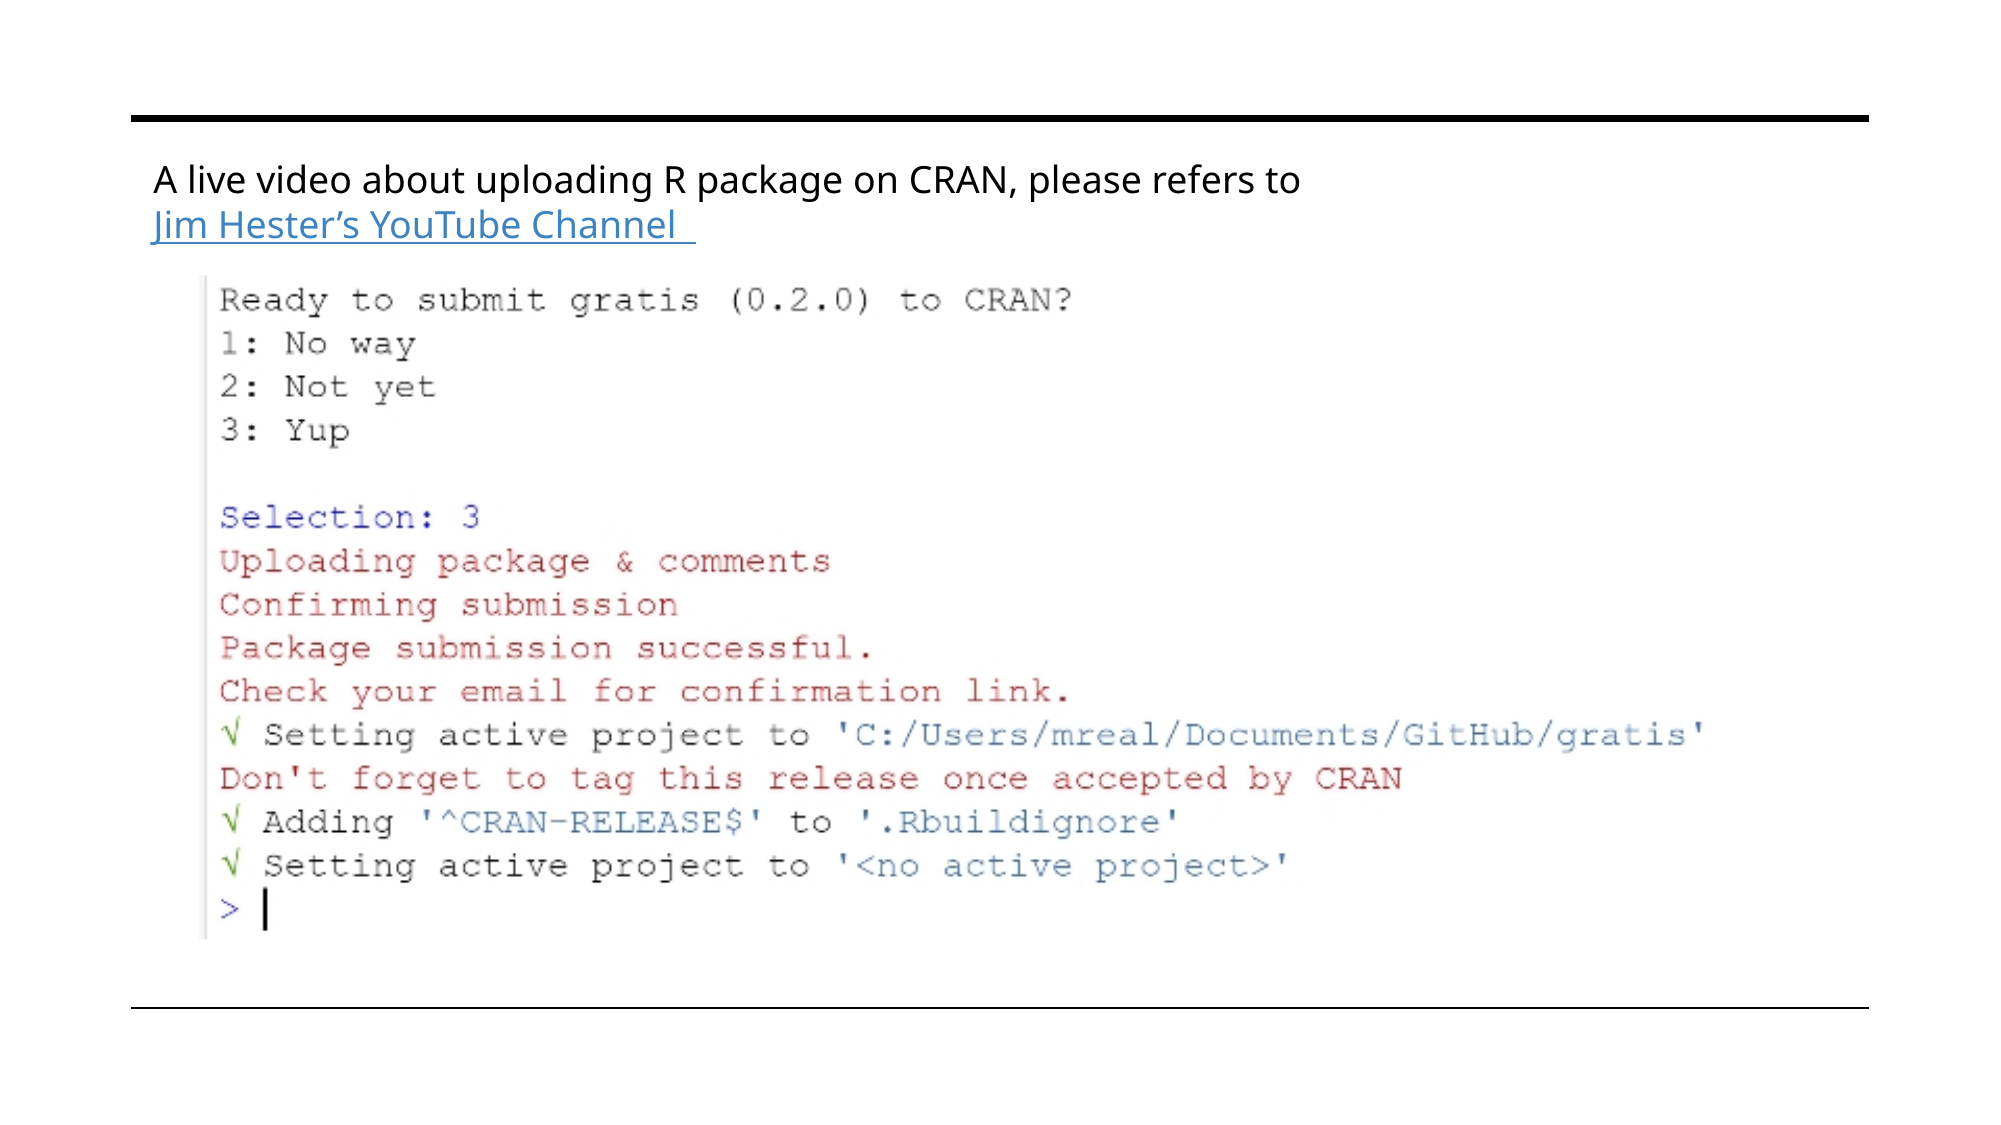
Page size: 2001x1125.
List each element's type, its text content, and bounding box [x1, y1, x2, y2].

text_box A live video about uploading R package on CRAN, please refers to Jim Hester’s YouTube Channel [138, 148, 1865, 260]
picture [199, 253, 1763, 952]
